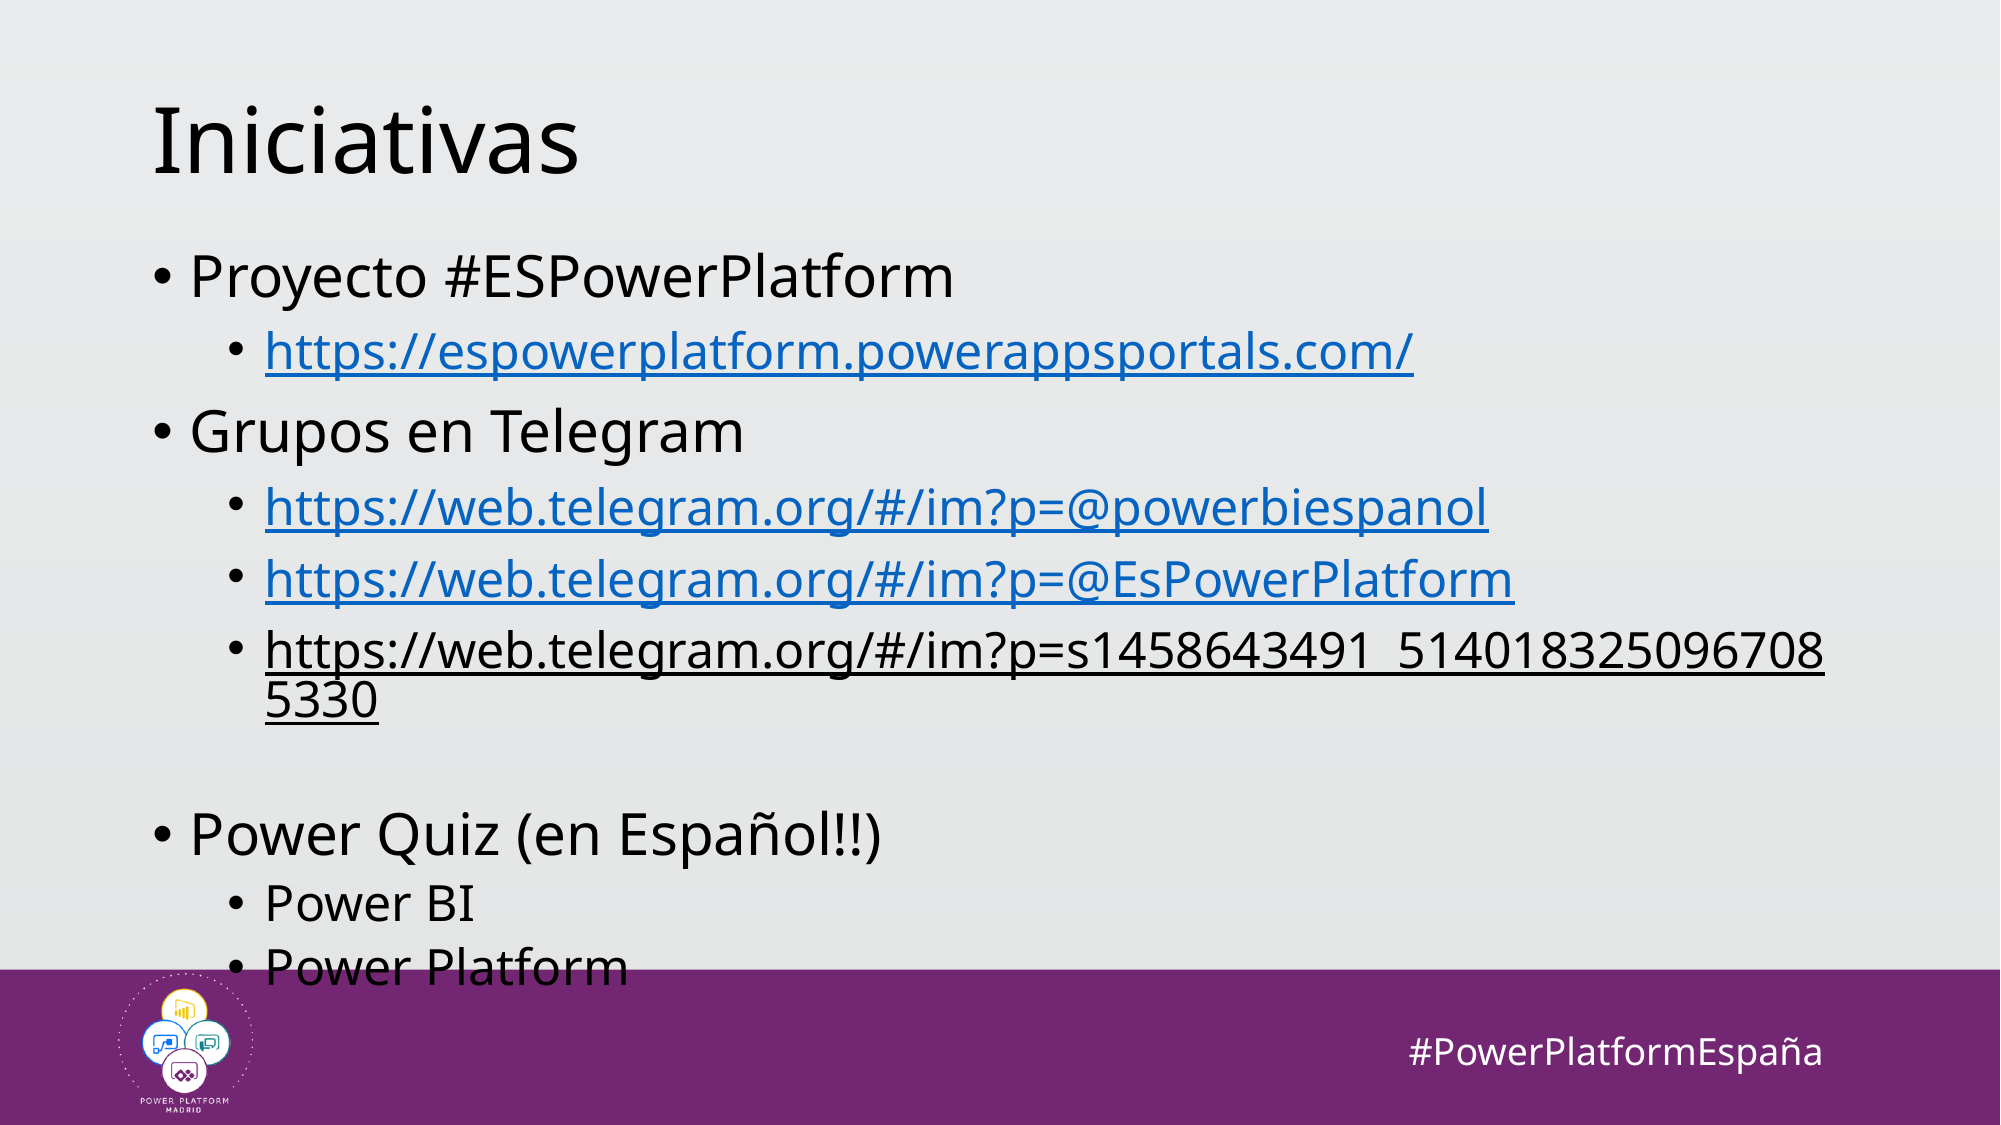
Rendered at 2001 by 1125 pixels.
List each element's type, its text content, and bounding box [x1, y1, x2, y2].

title Iniciativas [137, 59, 1863, 229]
picture [118, 973, 253, 1114]
list Proyecto #ESPowerPlatform https://espowerplatform.powerappsportals.com/ Grupos en Telegram https://web.telegram.org/#/im?p=@powerbiespanol https://web.telegram.org/#/im?p=@EsPowerPlatform https://web.telegram.org/#/im?p=s1458643491_5140183250967085330 Power Quiz (en Español!!) Power BI Power Platform [137, 239, 1863, 954]
